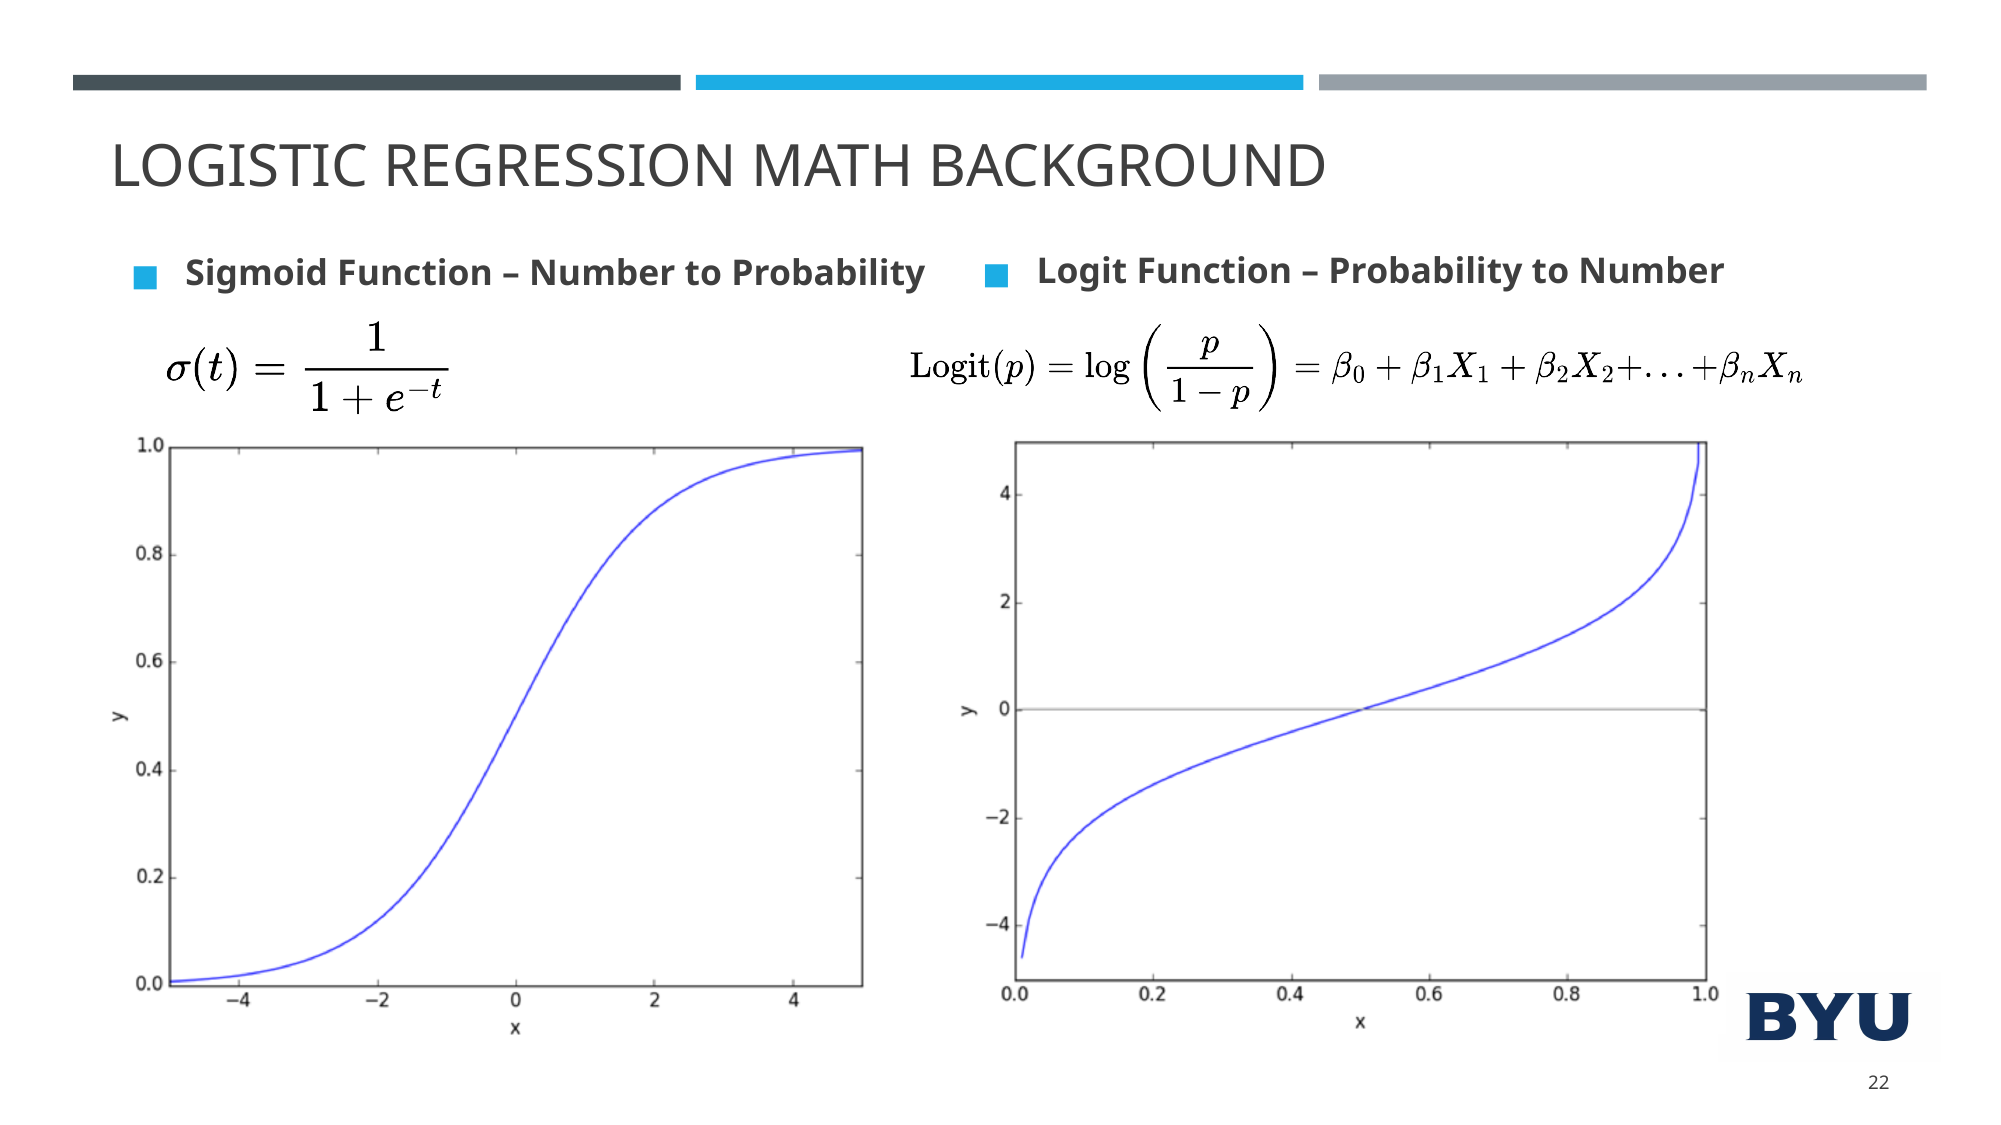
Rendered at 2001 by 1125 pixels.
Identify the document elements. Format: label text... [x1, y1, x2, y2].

picture [161, 320, 454, 420]
picture [104, 427, 875, 1040]
picture [957, 427, 1941, 1062]
title LOGISTIC REGRESSION MATH BACKGROUND [95, 115, 1905, 206]
picture [906, 324, 1807, 416]
text_box Logit Function – Probability to Number [946, 236, 1931, 979]
list Sigmoid Function – Number to Probability [95, 238, 952, 981]
slide_number 22 [1732, 1053, 1905, 1114]
